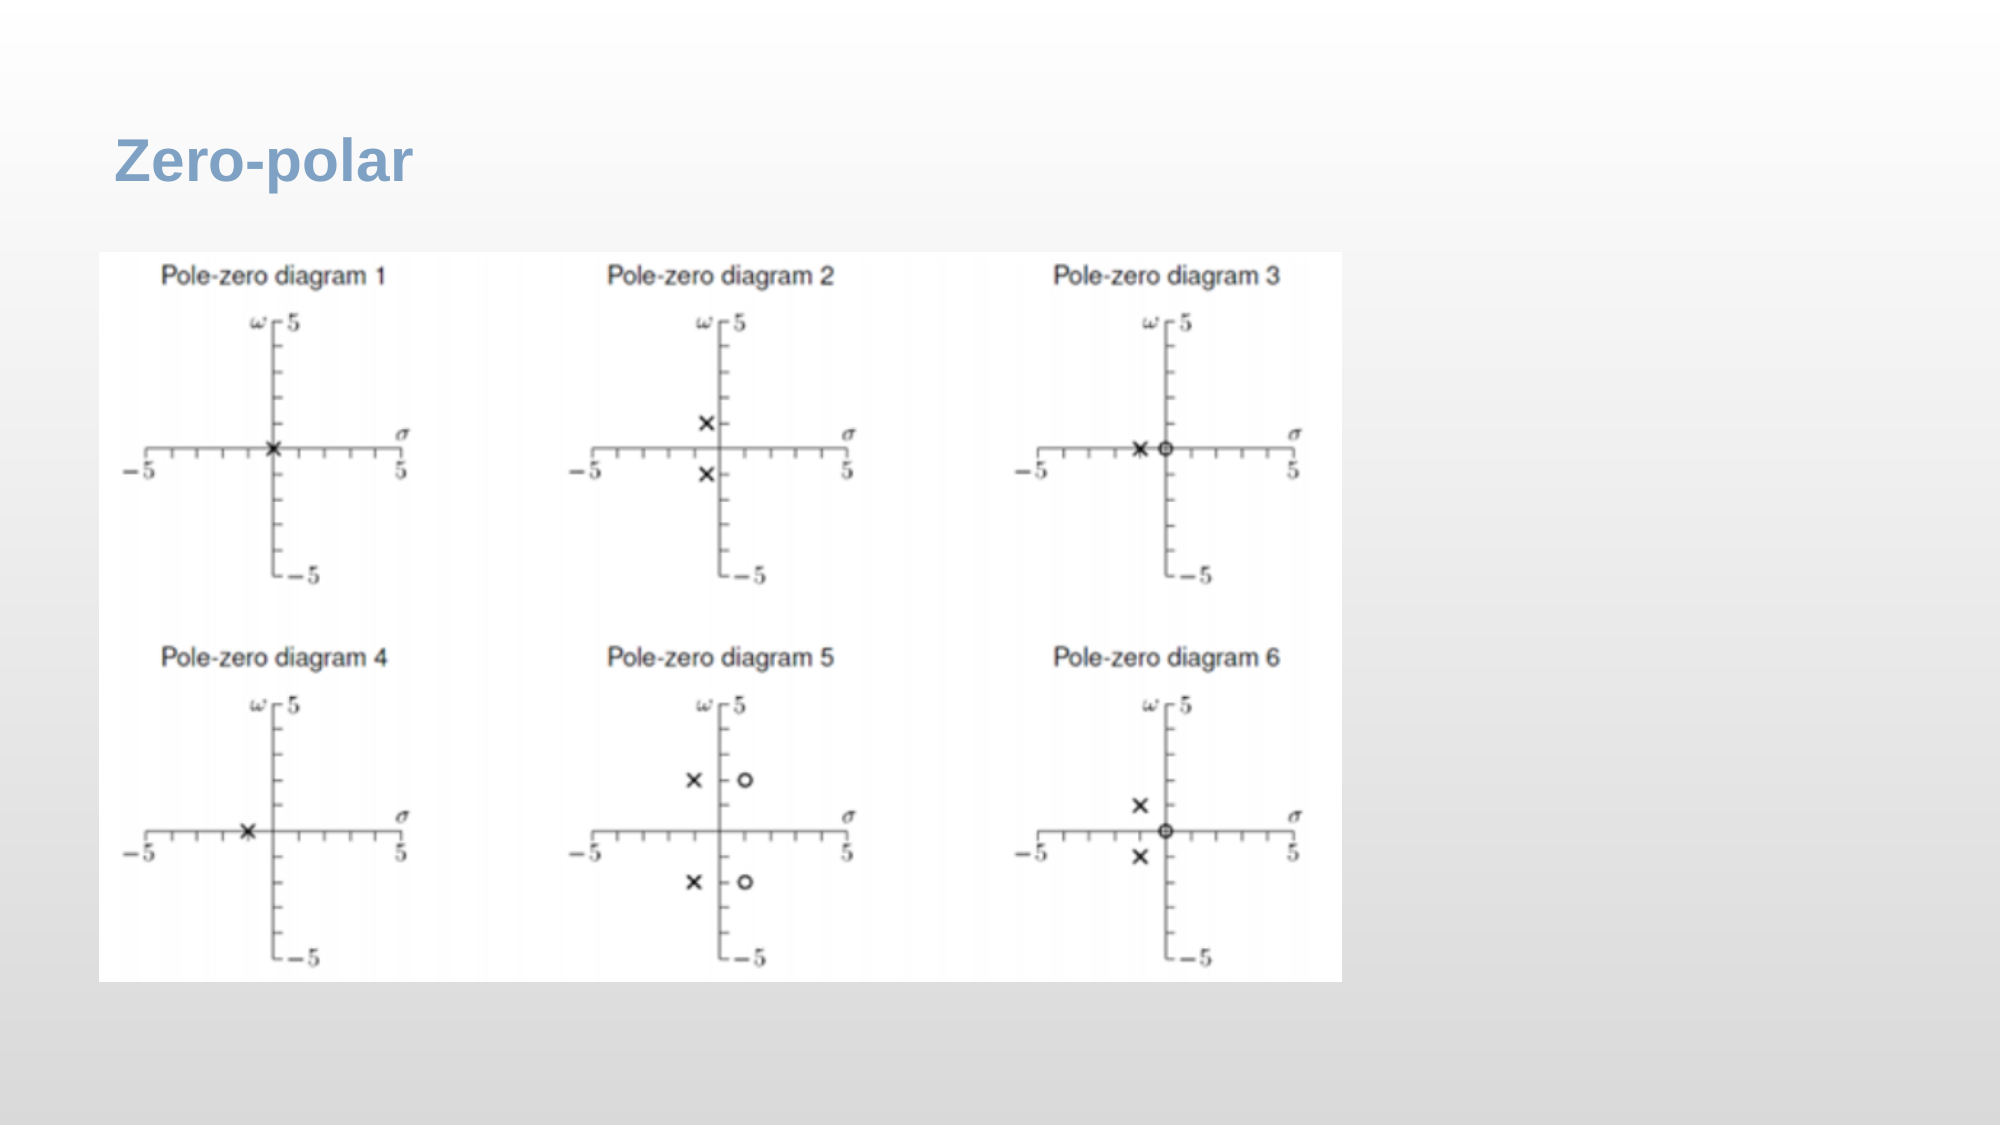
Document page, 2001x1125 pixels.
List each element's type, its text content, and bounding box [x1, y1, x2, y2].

title Zero-polar [99, 99, 1900, 216]
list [99, 252, 1342, 982]
